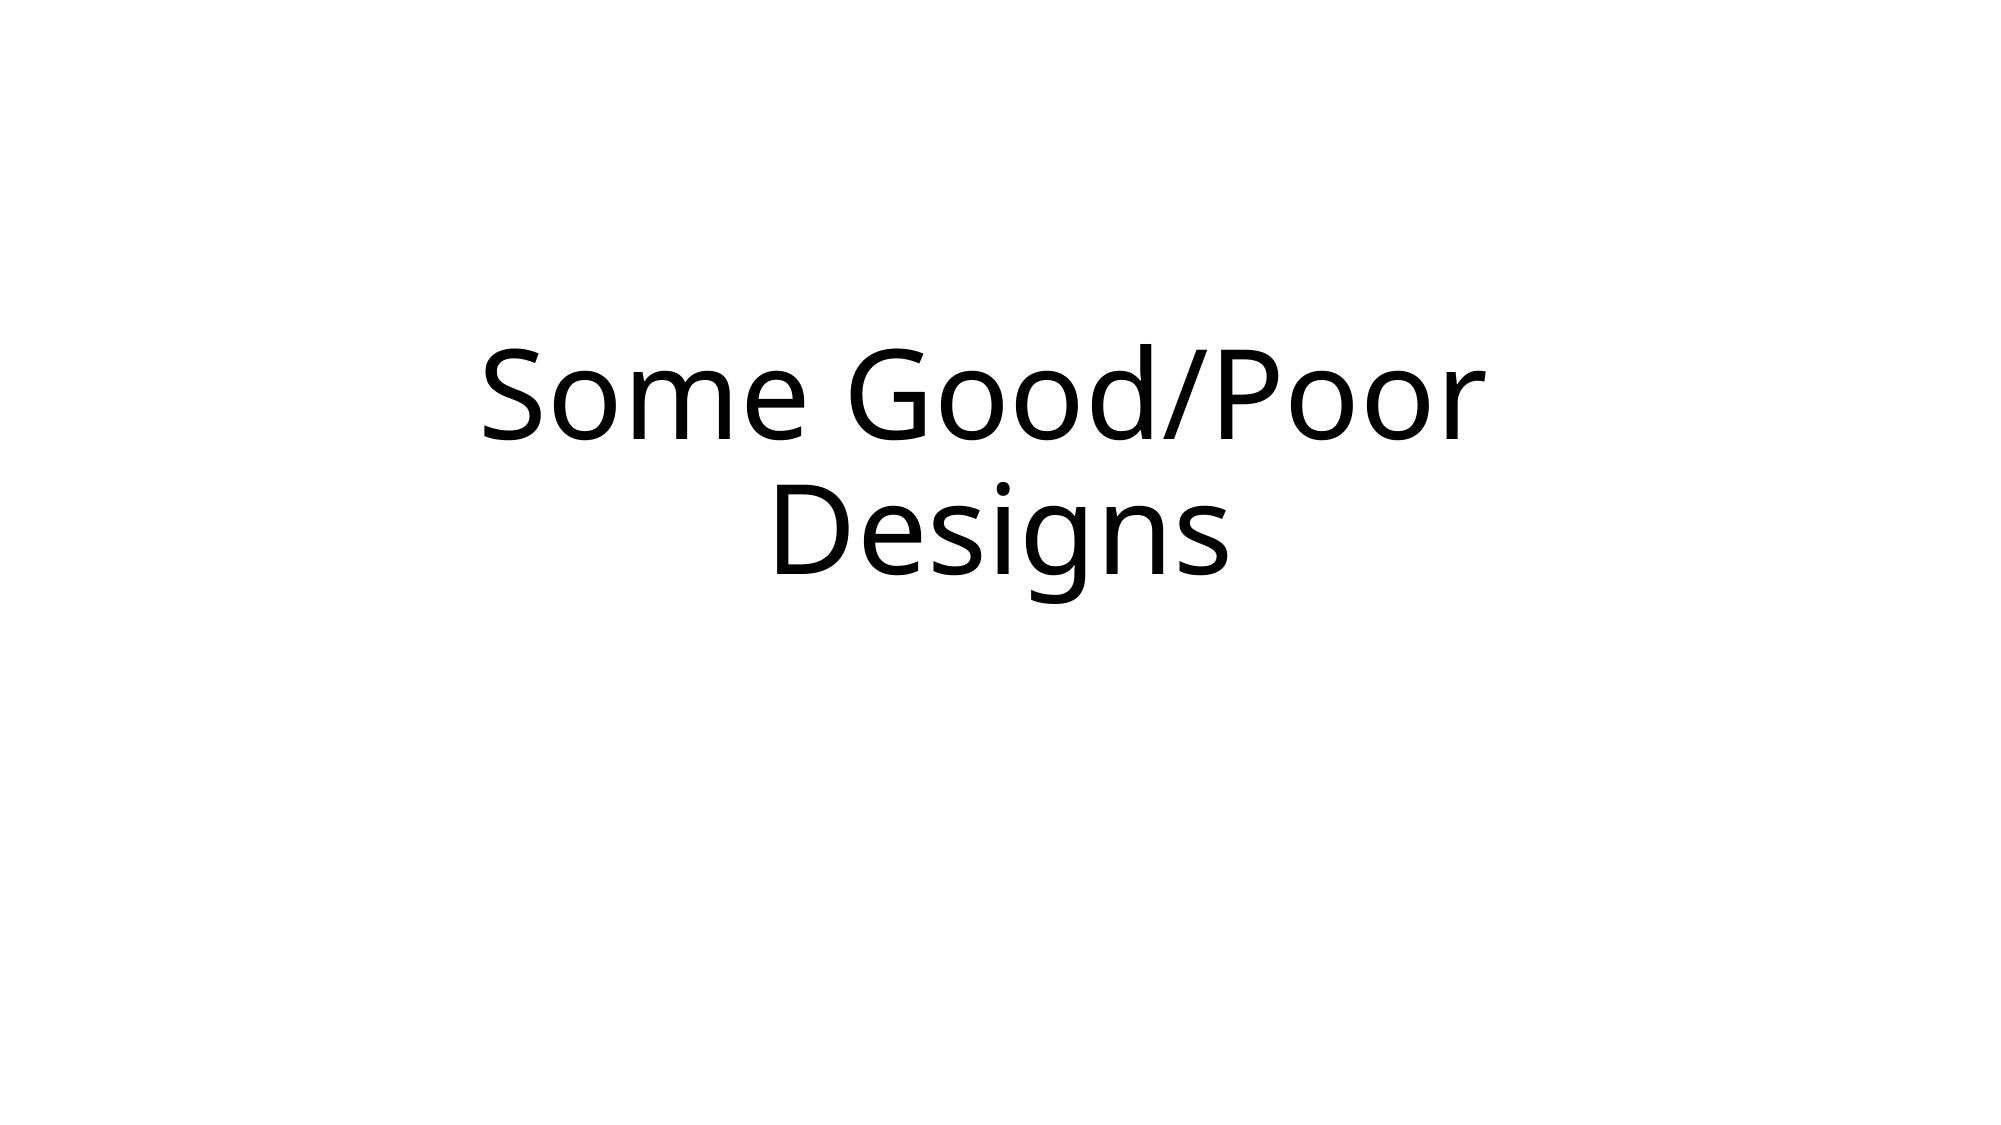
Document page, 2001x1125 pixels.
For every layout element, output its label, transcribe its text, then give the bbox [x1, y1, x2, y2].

title Some Good/Poor Designs [249, 217, 1750, 609]
